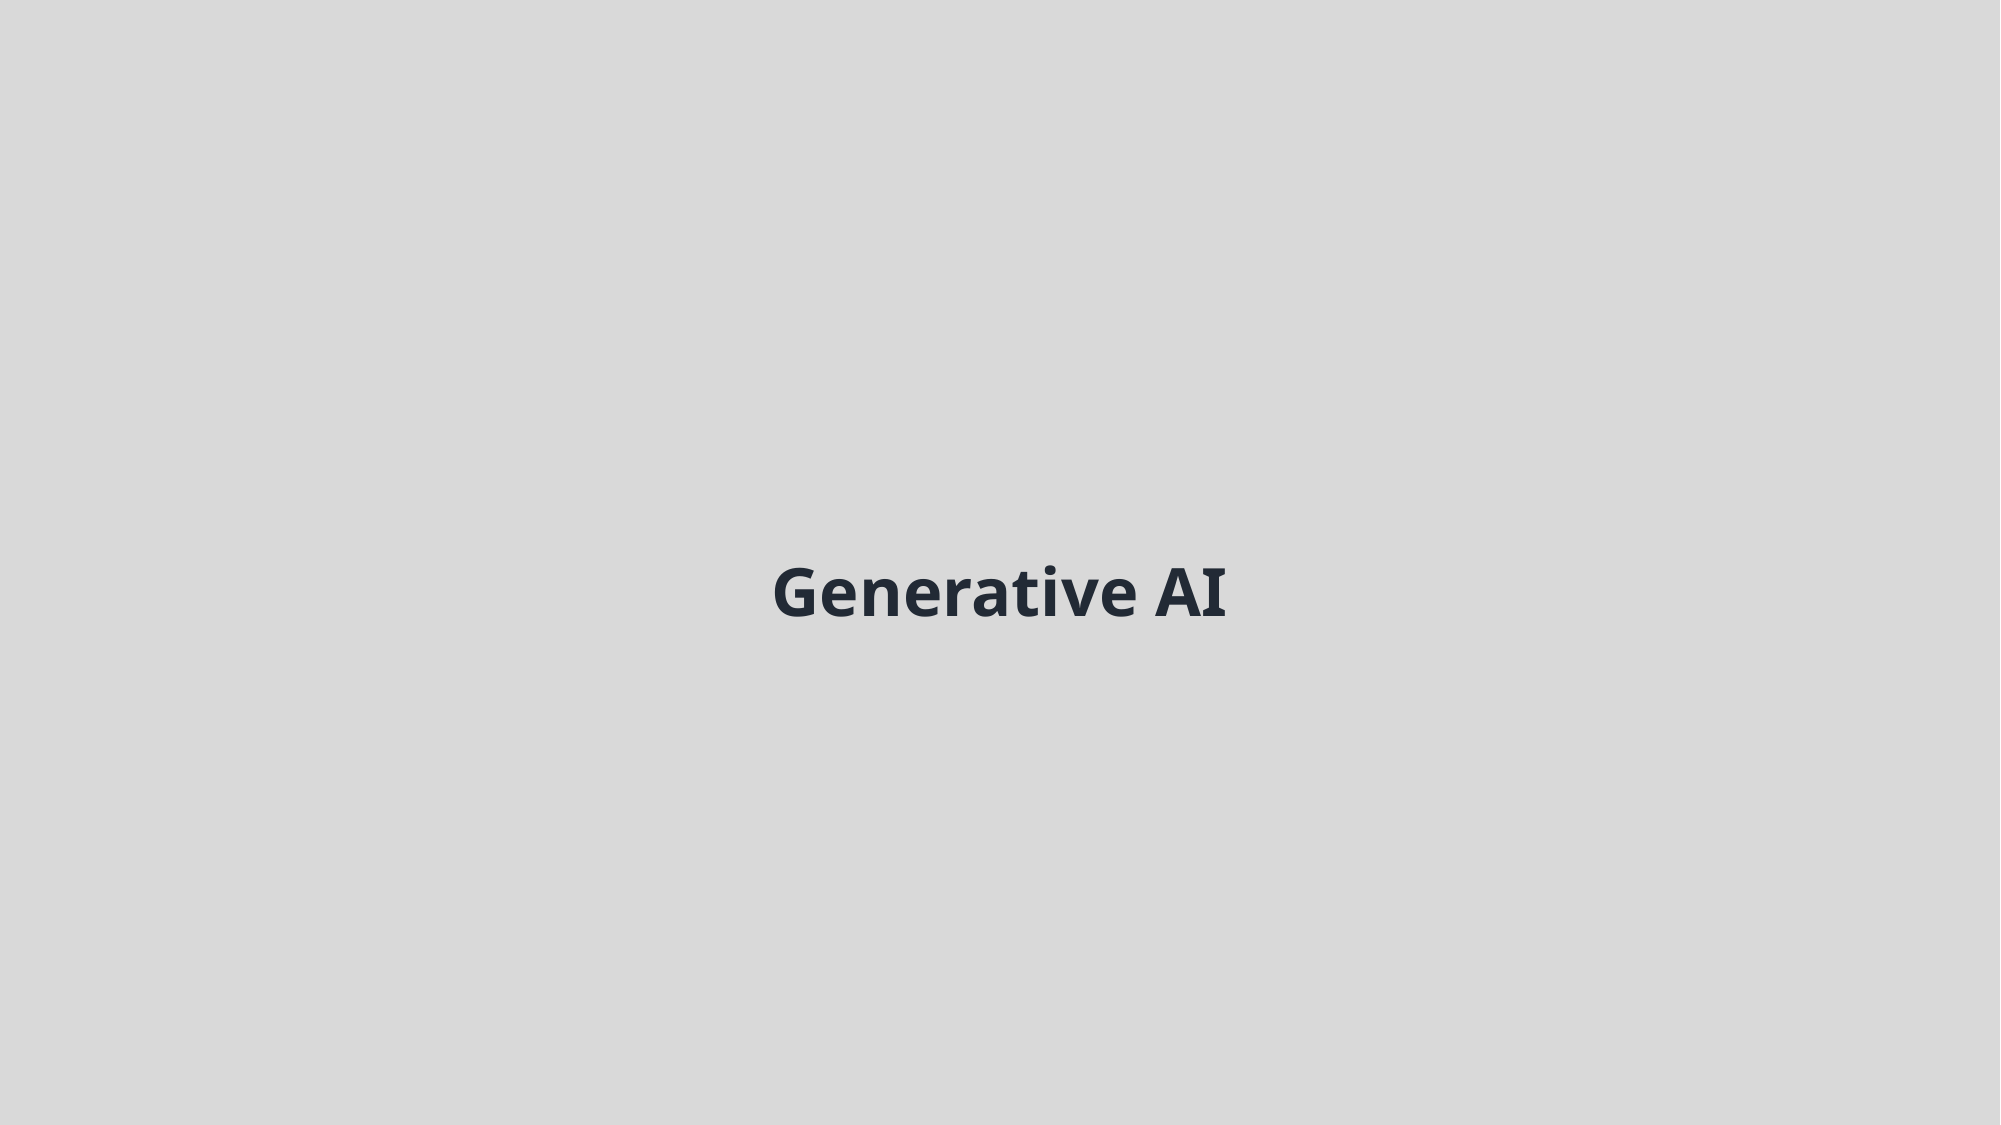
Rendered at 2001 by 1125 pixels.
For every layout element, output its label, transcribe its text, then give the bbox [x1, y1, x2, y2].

title Generative AI [318, 487, 1682, 638]
